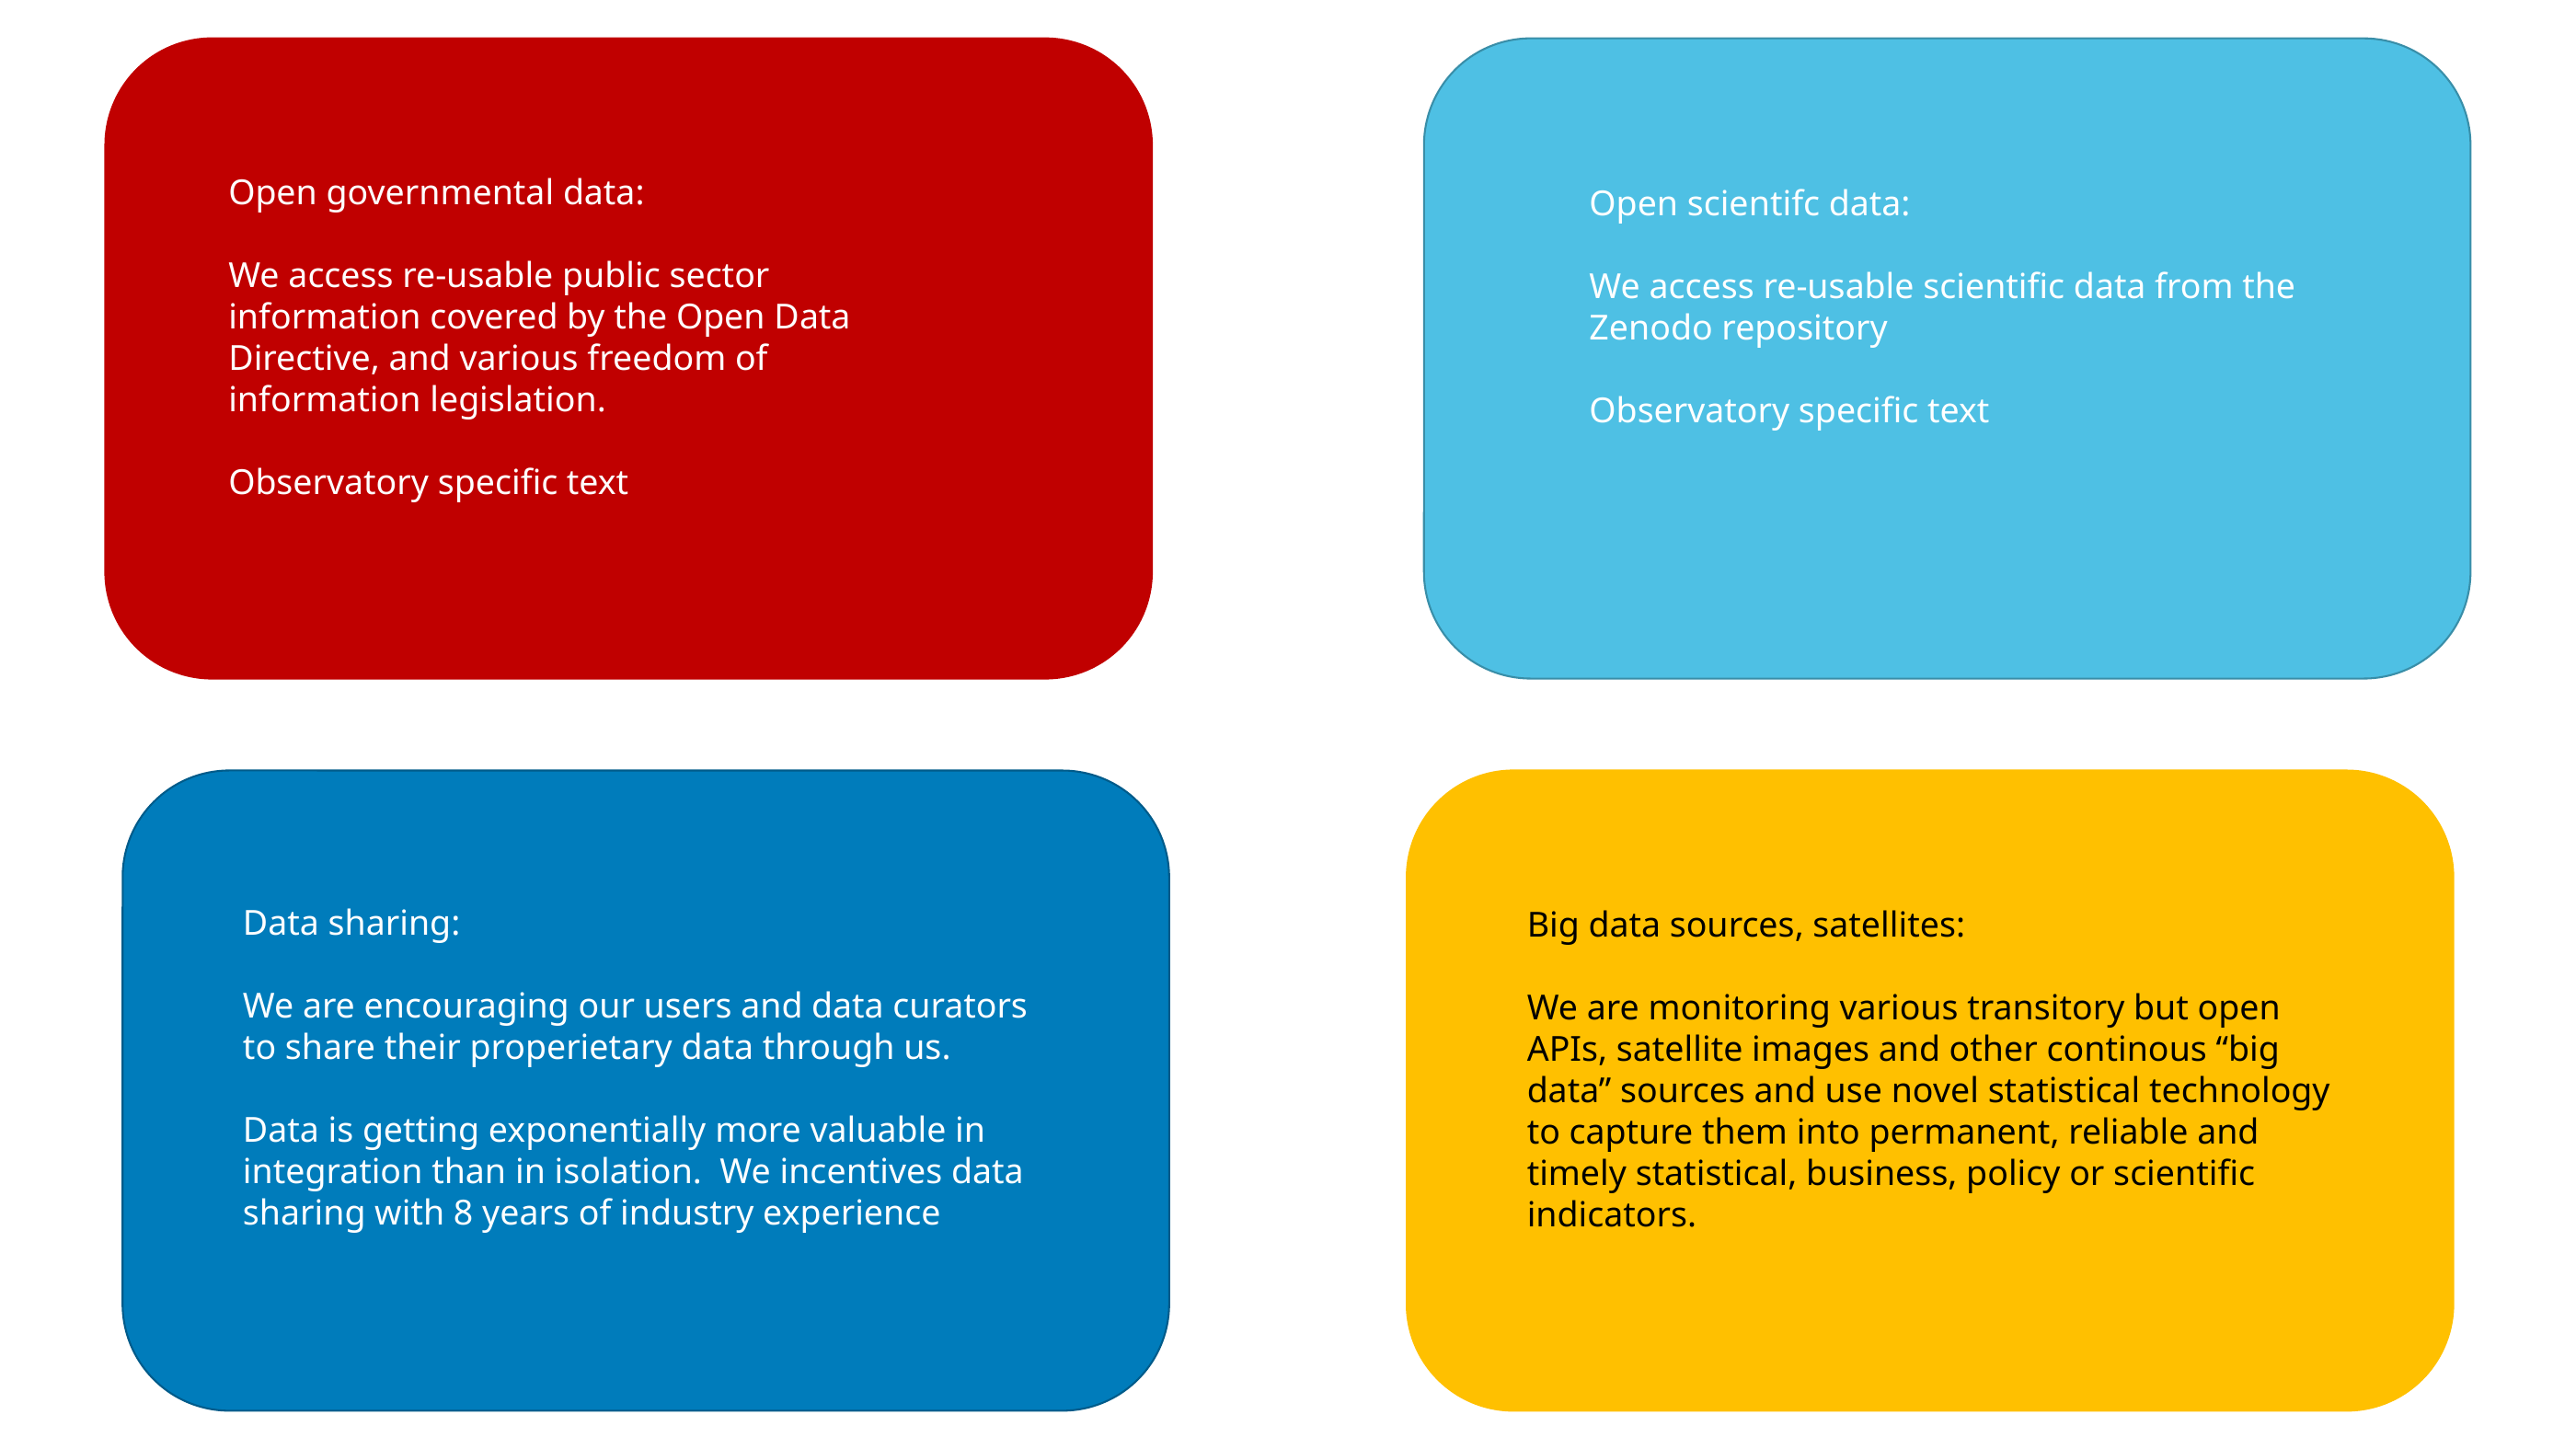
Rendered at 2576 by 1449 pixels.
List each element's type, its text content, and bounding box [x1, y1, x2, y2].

text_box [1406, 769, 2455, 1412]
text_box [104, 37, 1154, 680]
text_box [121, 769, 1170, 1412]
text_box Open scientifc data: We access re-usable scientific data from the Zenodo repository Observatory specific text [1575, 174, 2319, 437]
text_box [1422, 37, 2472, 680]
text_box Data sharing: We are encouraging our users and data curators to share their properietary data through us. Data is getting exponentially more valuable in integration than in isolation. We incentives data sharing with 8 years of industry experience [229, 893, 1063, 1322]
text_box Open governmental data: We access re-usable public sector information covered by the Open Data Directive, and various freedom of information legislation. Observatory specific text [214, 163, 959, 509]
text_box Big data sources, satellites: We are monitoring various transitory but open APIs, satellite images and other continous “big data” sources and use novel statistical technology to capture them into permanent, reliable and timely statistical, business, policy or scientific indicators. [1513, 895, 2347, 1323]
